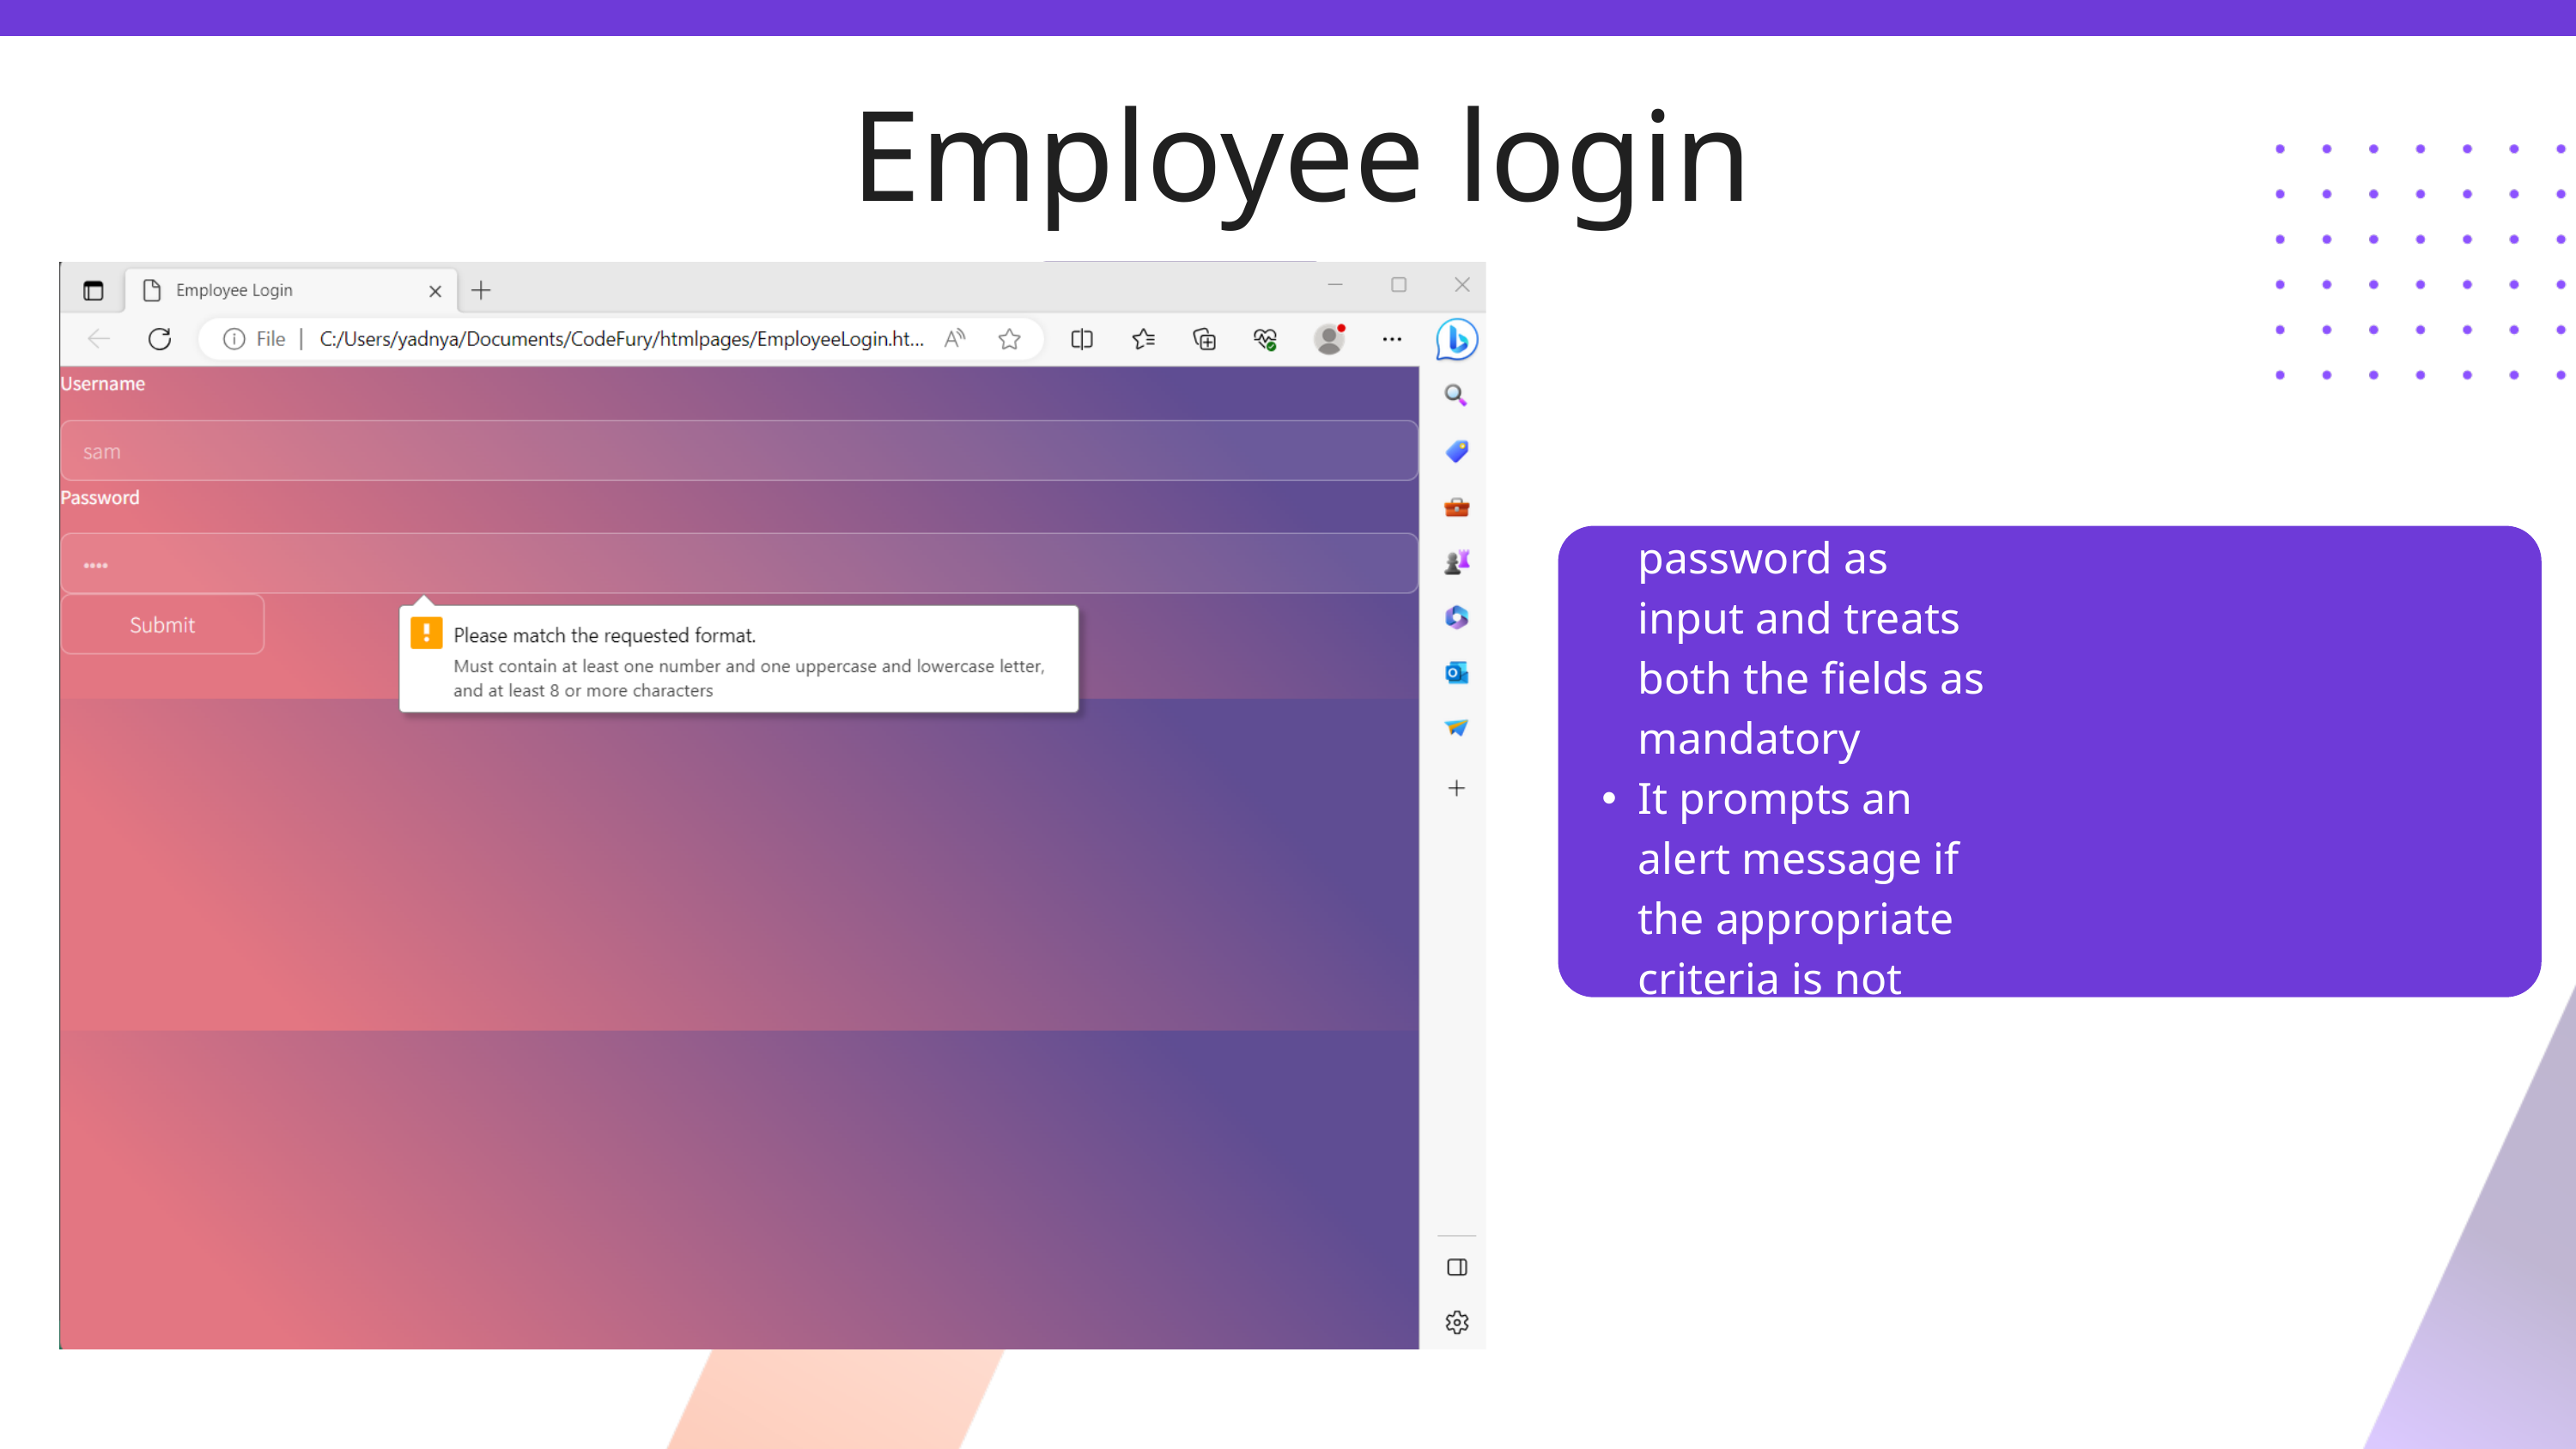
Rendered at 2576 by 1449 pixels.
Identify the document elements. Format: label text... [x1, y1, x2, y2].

text_box [2275, 144, 2576, 380]
text_box [59, 262, 1486, 1349]
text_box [0, 0, 2576, 36]
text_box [1558, 525, 2542, 997]
text_box [86, 255, 1254, 317]
text_box [2224, 961, 2576, 1449]
text_box [630, 1349, 1314, 1449]
text_box Employee login [851, 51, 1837, 227]
